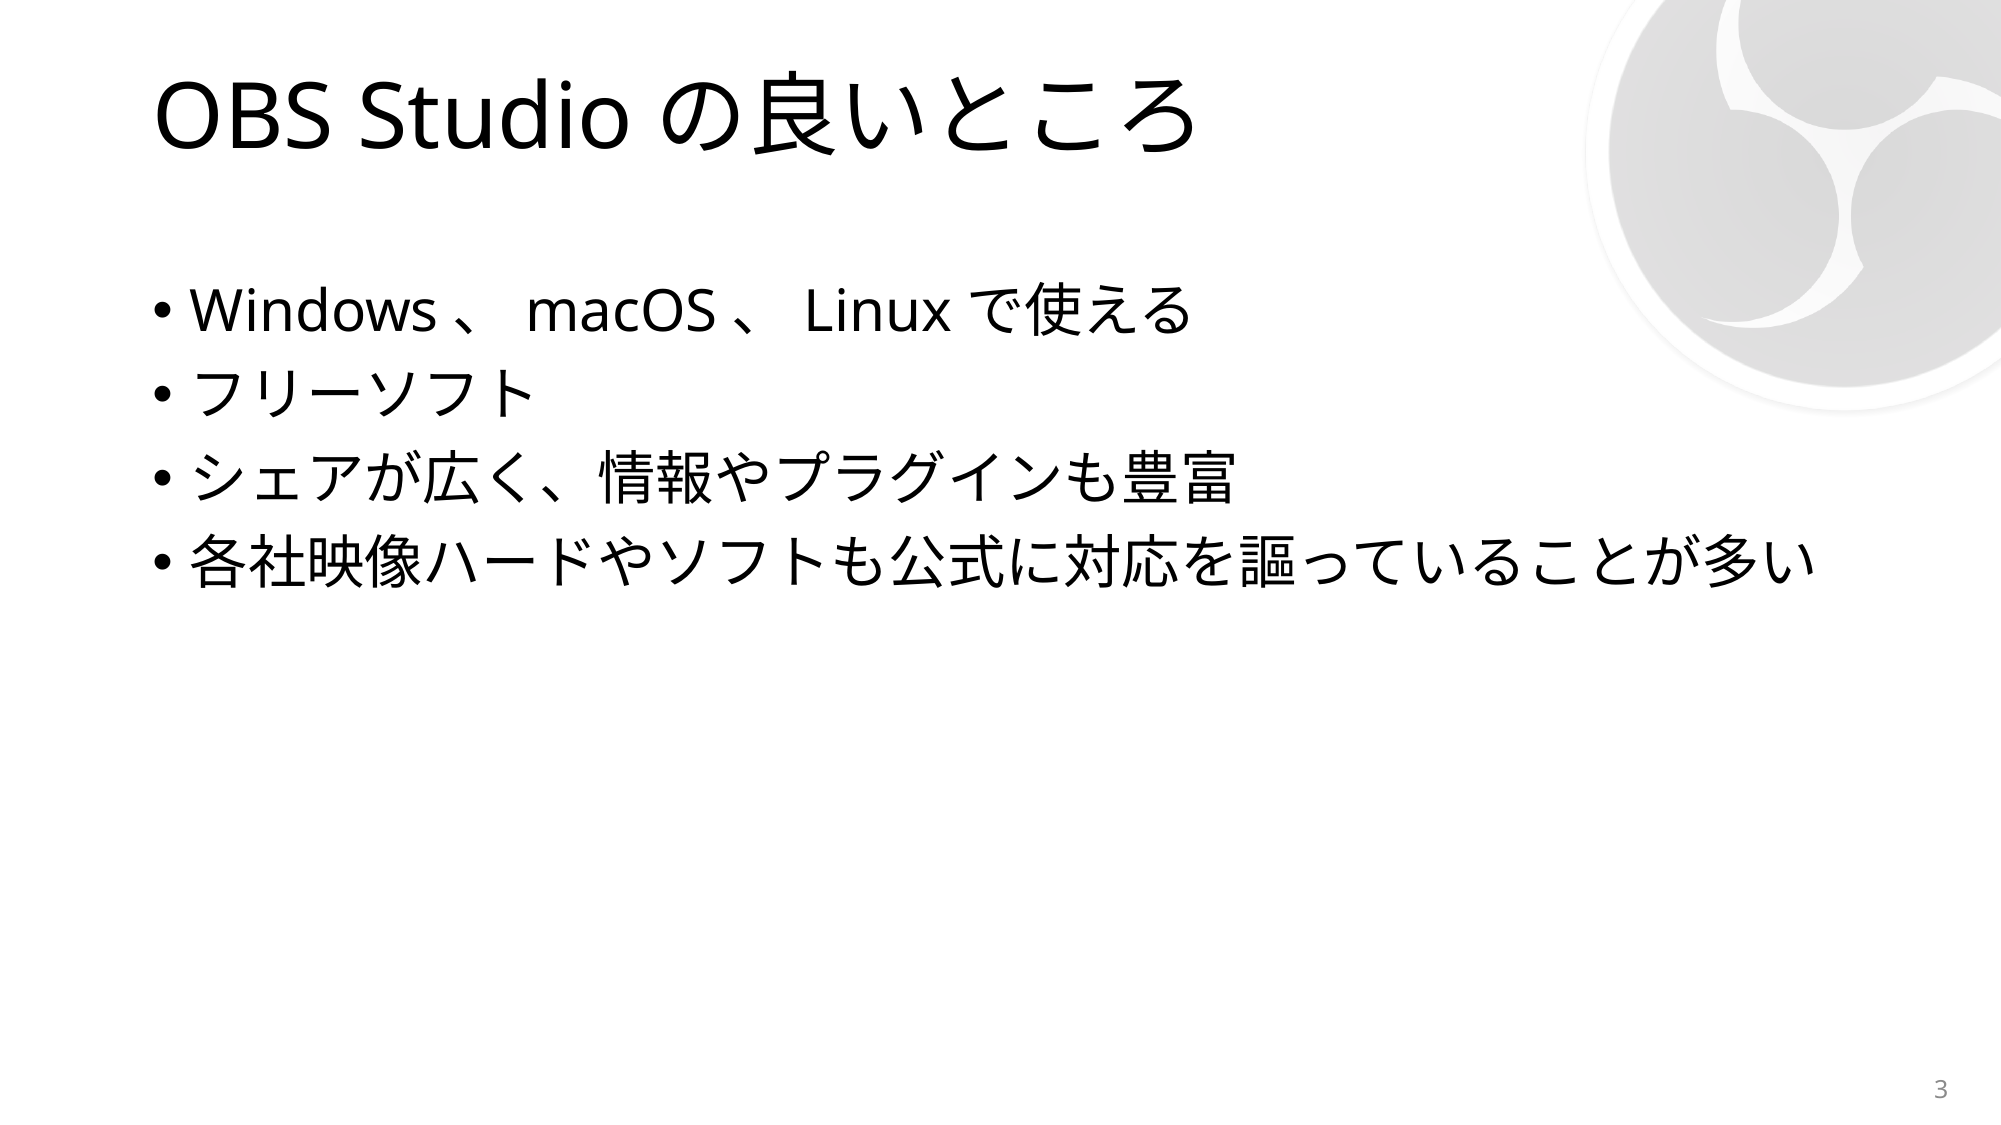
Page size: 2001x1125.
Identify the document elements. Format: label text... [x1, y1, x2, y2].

list Windows、macOS、Linuxで使える フリーソフト シェアが広く、情報やプラグインも豊富 各社映像ハードやソフトも公式に対応を謳っていることが多い [137, 274, 1863, 1050]
title OBS Studioの良いところ [137, 59, 1863, 178]
slide_number 3 [1513, 1072, 1964, 1110]
